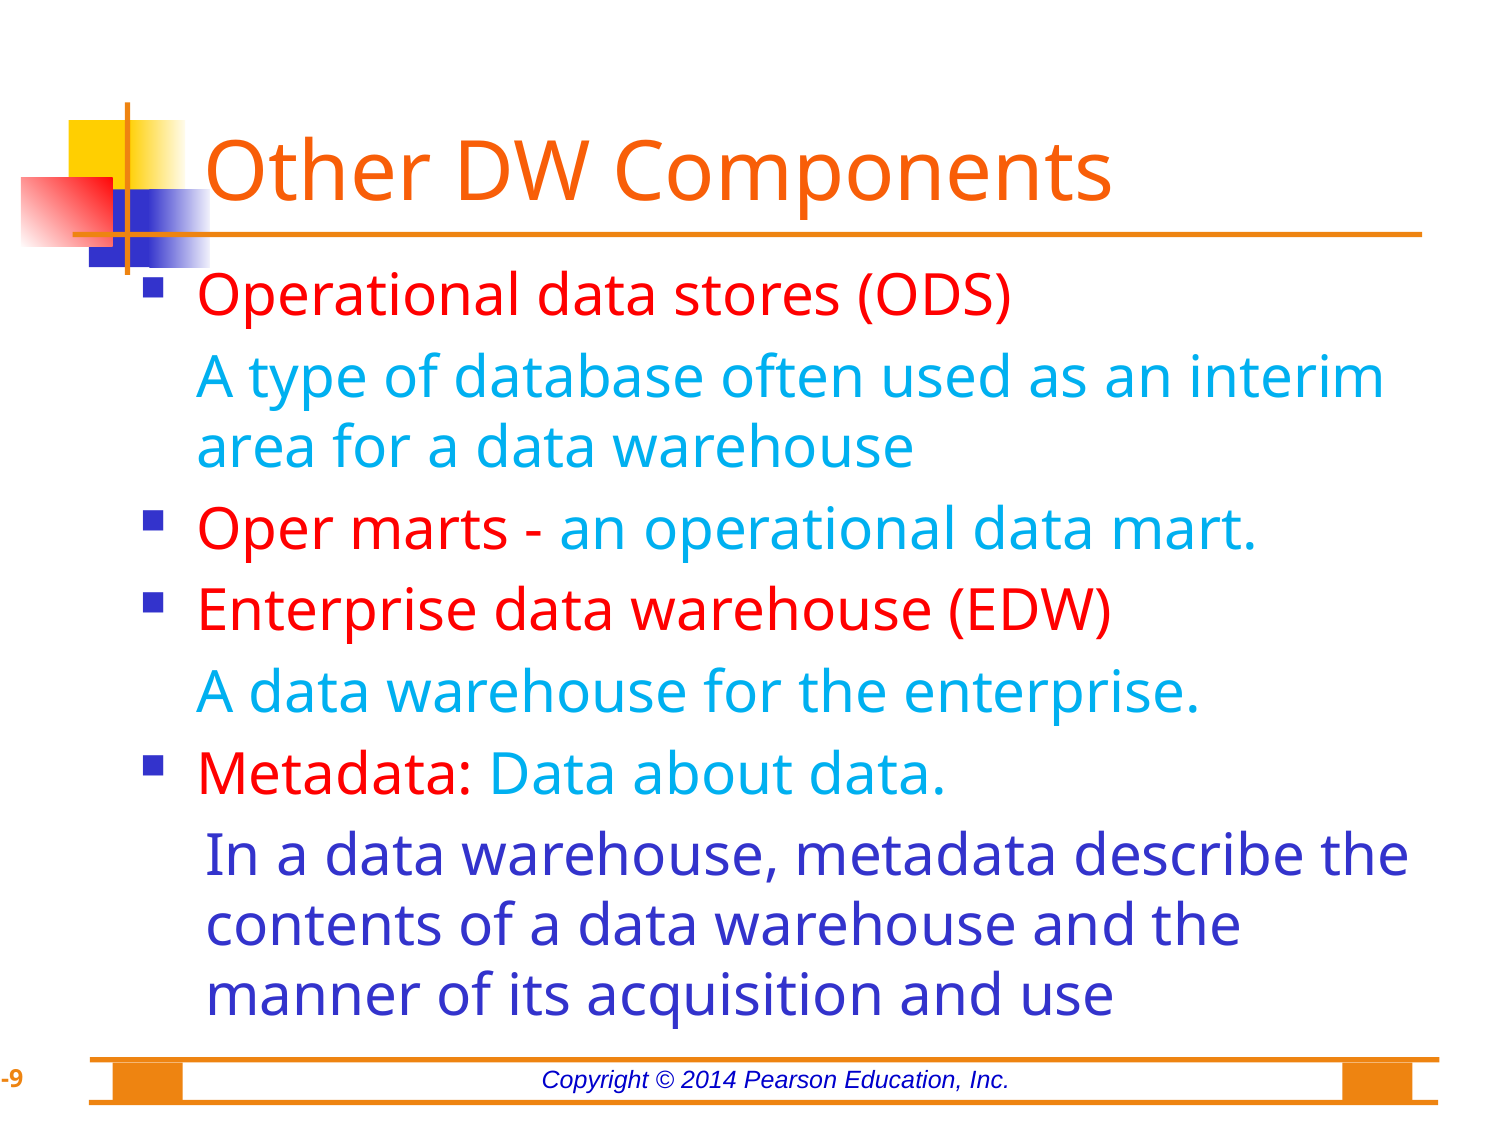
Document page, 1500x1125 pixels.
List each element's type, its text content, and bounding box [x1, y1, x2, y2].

list Operational data stores (ODS) A type of database often used as an interim area for a data warehouse Oper marts - an operational data mart. Enterprise data warehouse (EDW) A data warehouse for the enterprise. Metadata: Data about data. In a data warehouse, metadata describe the contents of a data warehouse and the manner of its acquisition and use [124, 249, 1470, 1038]
title Other DW Components [188, 37, 1468, 226]
